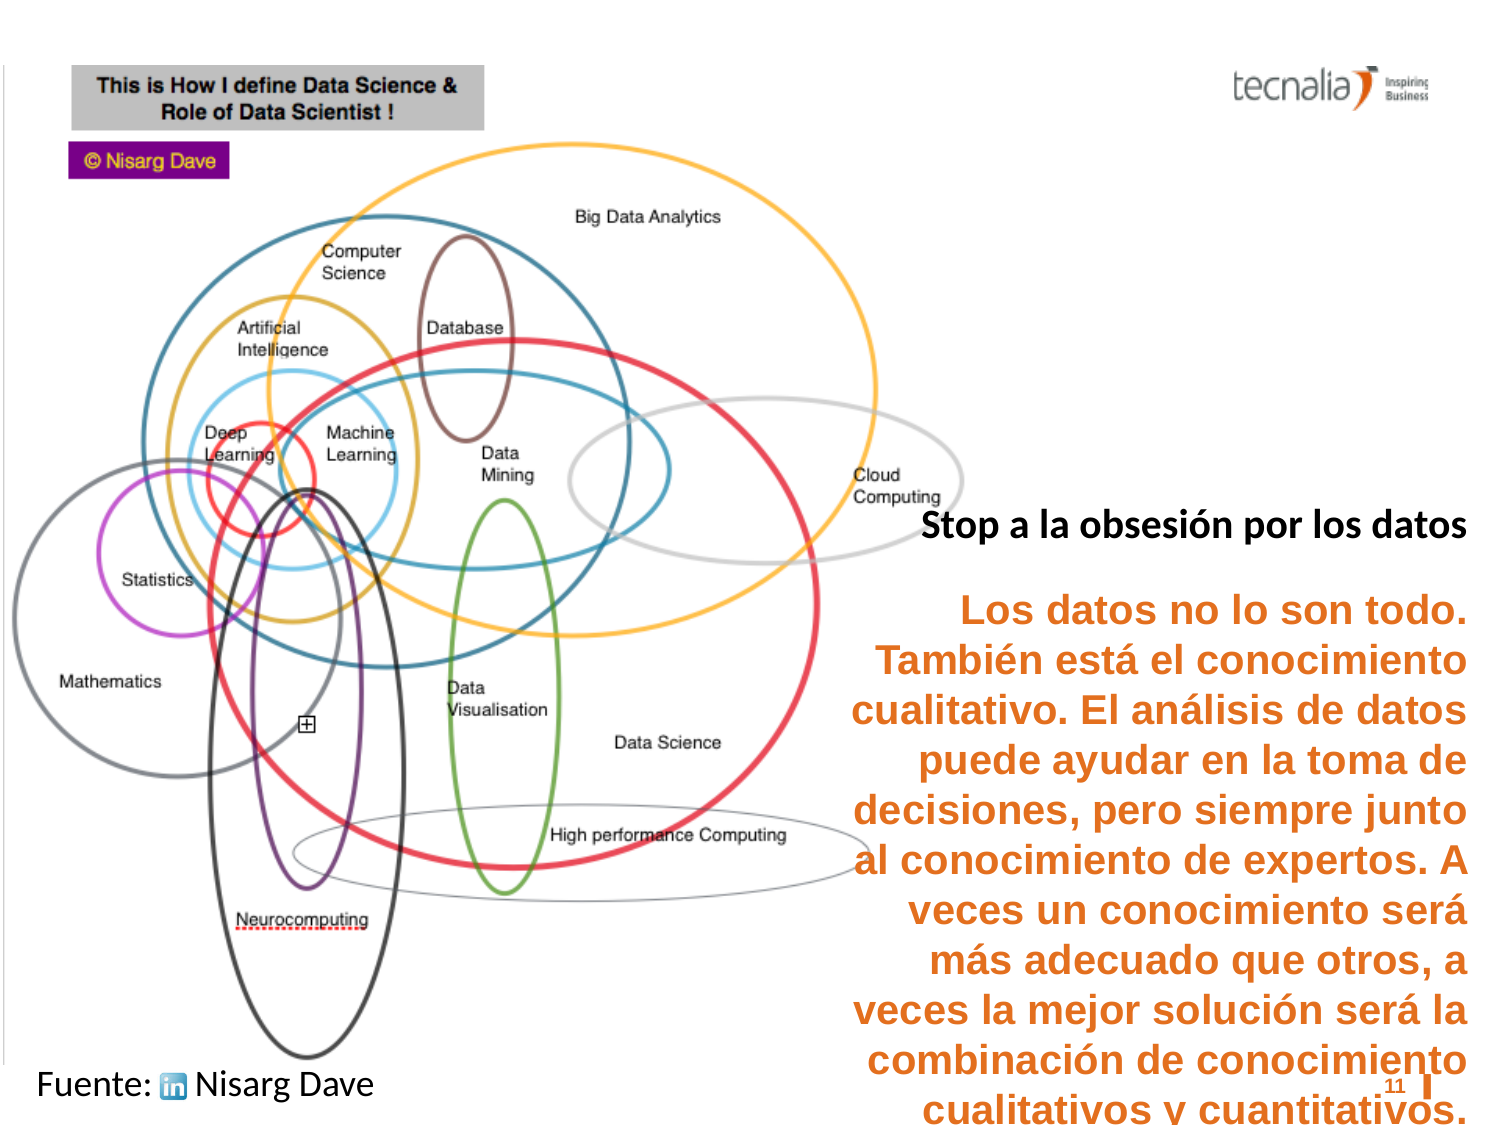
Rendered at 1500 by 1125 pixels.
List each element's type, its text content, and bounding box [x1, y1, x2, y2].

slide_number 11 ▌ [1103, 1065, 1454, 1125]
picture [3, 65, 988, 1065]
list Stop a la obsesión por los datos [992, 470, 1483, 555]
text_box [19, 1051, 393, 1113]
list Los datos no lo son todo. También está el conocimiento cualitativo. El análisis de datos puede ayudar en la toma de decisiones, pero siempre junto al conocimiento de expertos. A veces un conocimiento será más adecuado que otros, a veces la mejor solución será la combinación de conocimiento cualitativos y cuantitativos. [819, 575, 1483, 1096]
